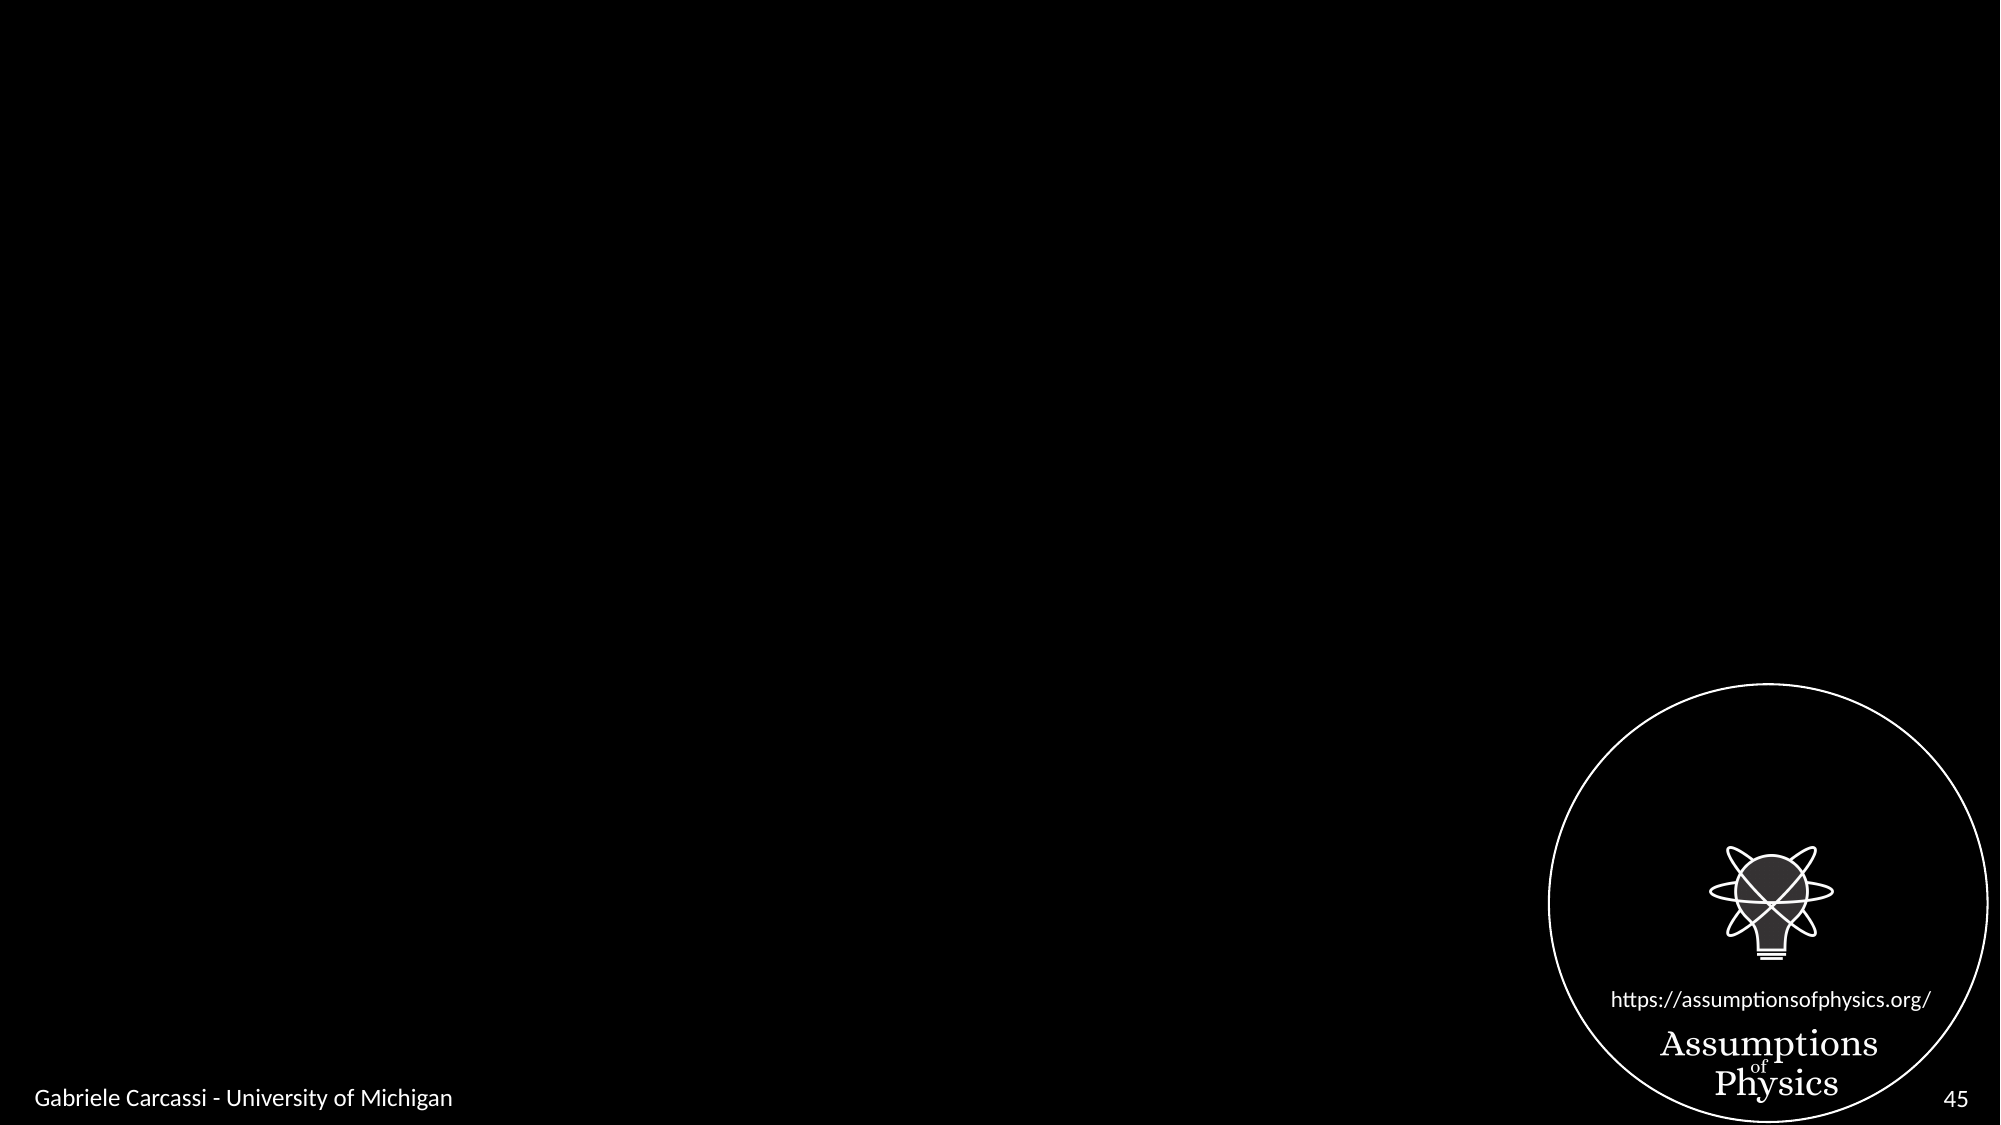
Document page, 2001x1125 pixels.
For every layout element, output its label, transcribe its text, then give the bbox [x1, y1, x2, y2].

picture [1660, 1029, 1877, 1103]
footer Gabriele Carcassi - University of Michigan [19, 1077, 999, 1116]
picture [1709, 846, 1834, 960]
slide_number 45 [1893, 1078, 1985, 1116]
